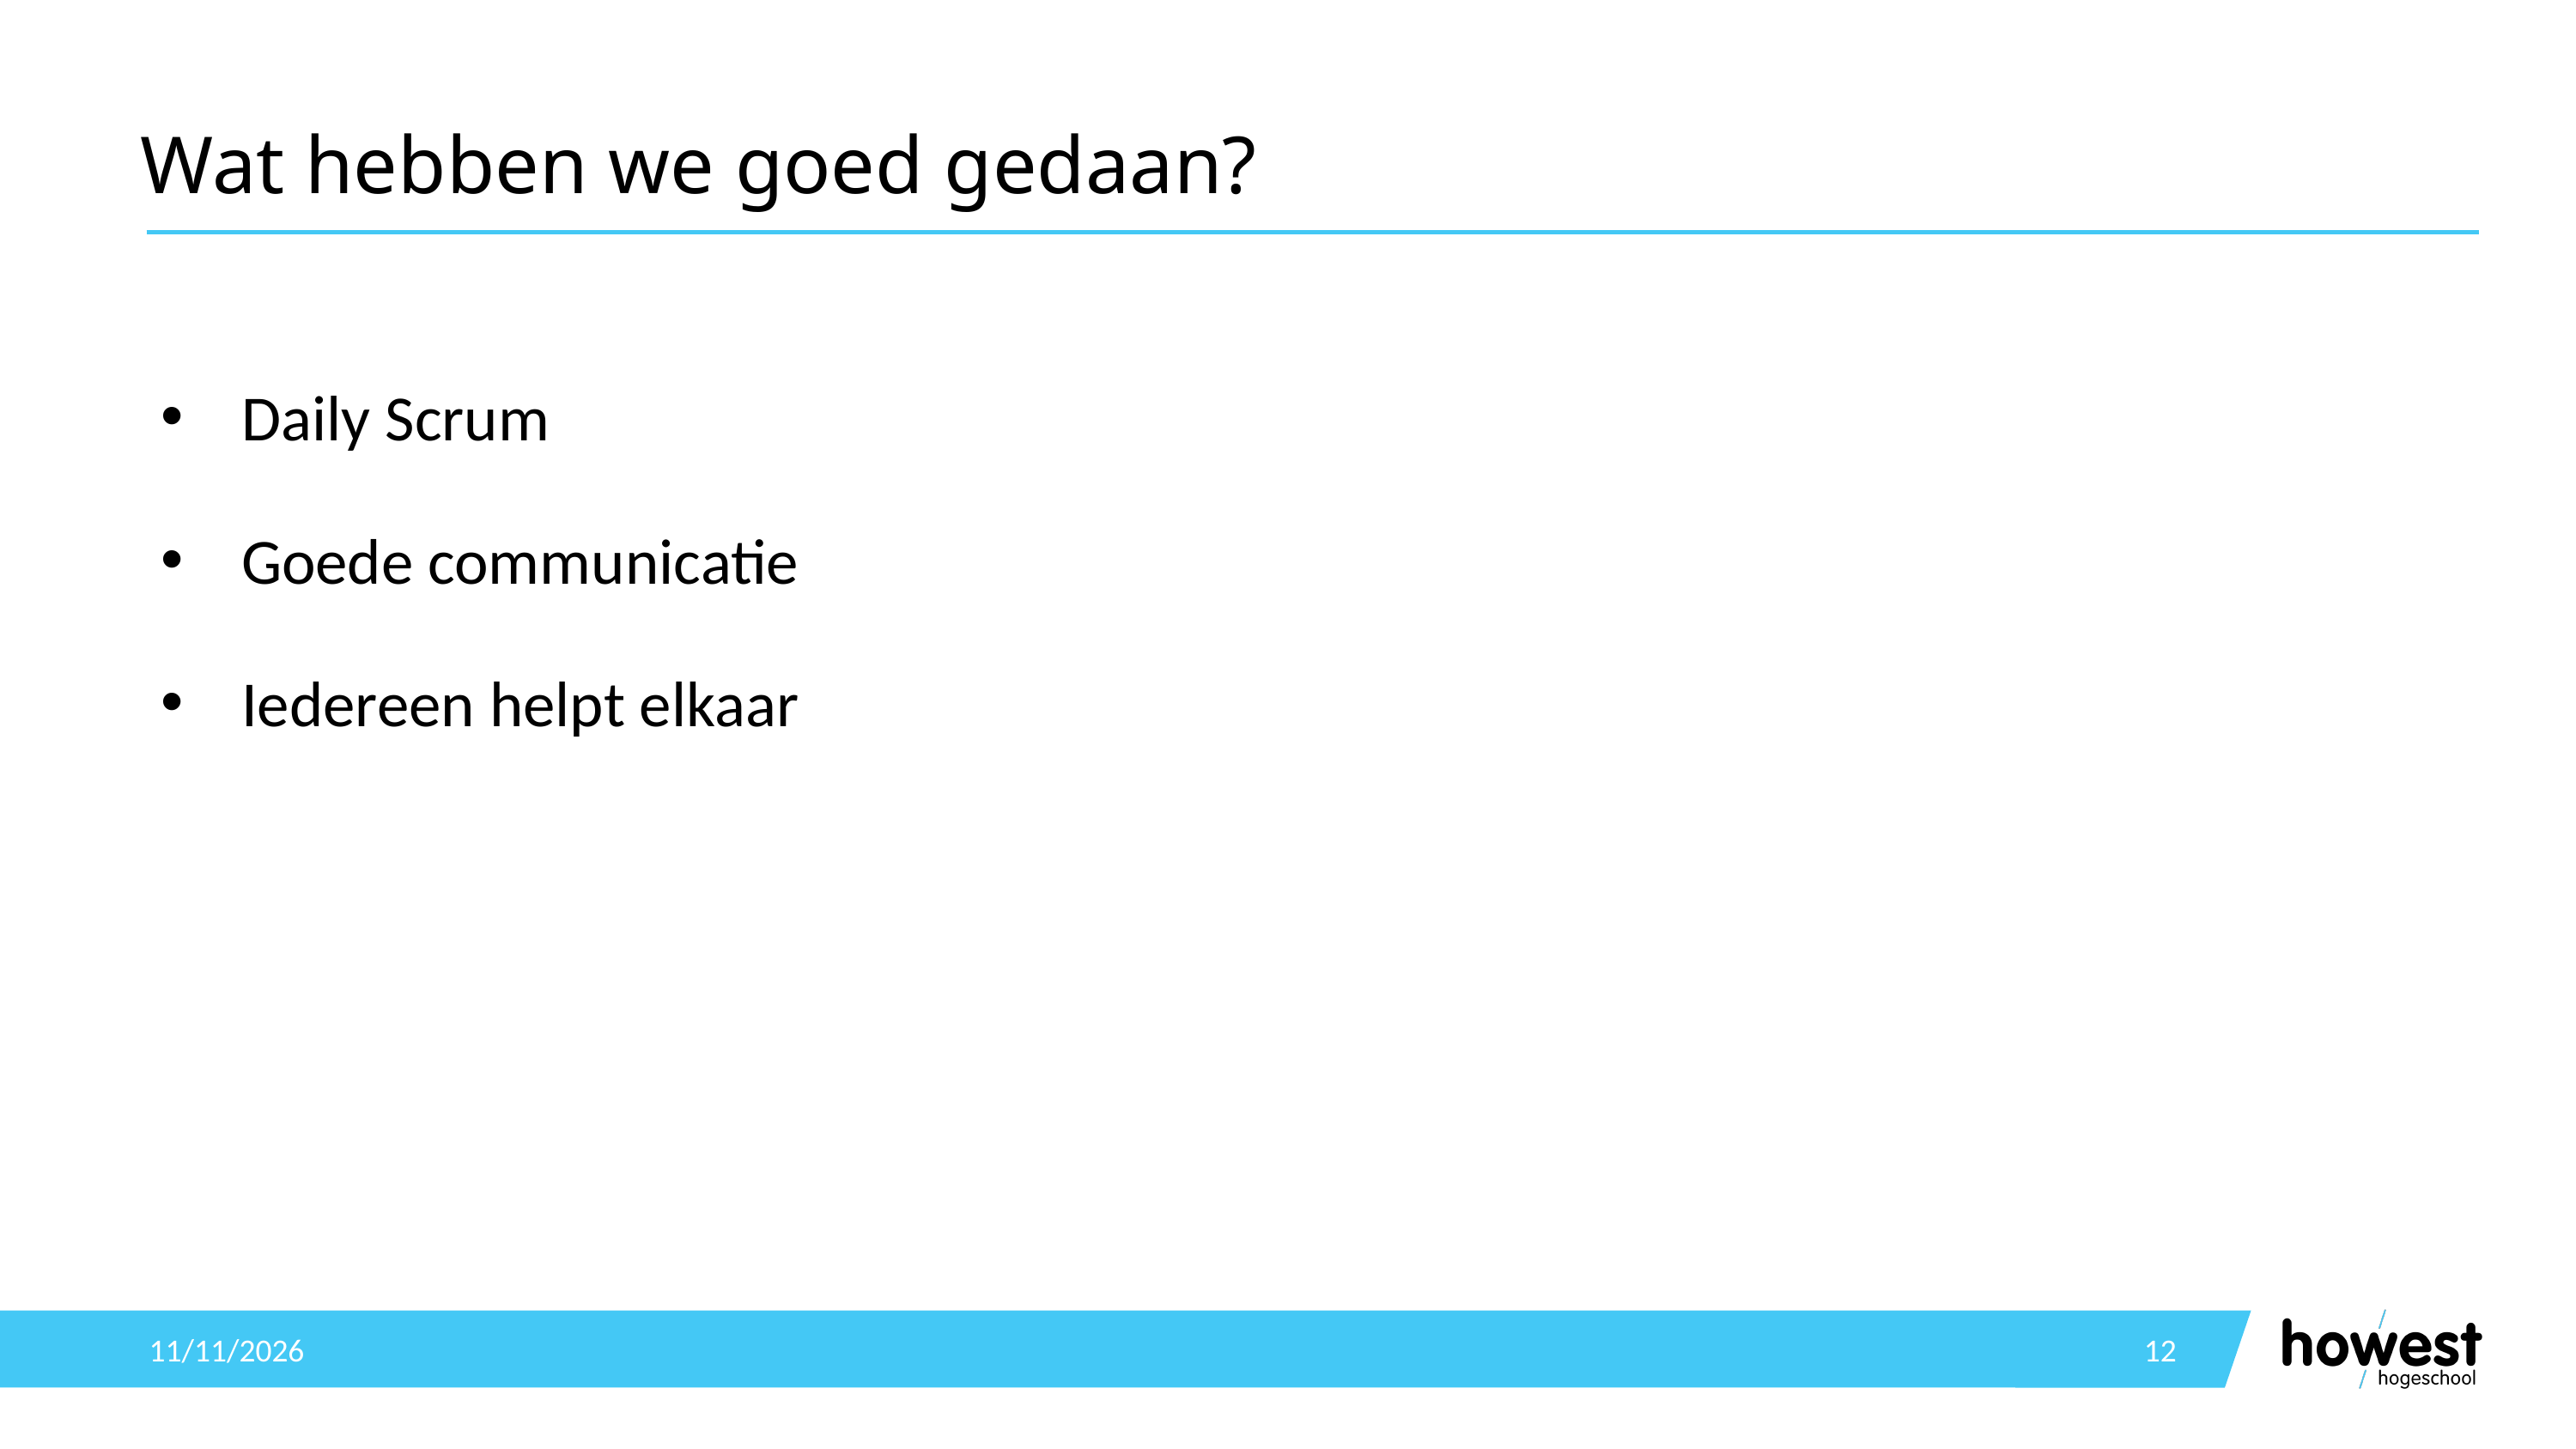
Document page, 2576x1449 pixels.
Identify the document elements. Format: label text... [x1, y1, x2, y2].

picture [2251, 1288, 2512, 1421]
list Daily Scrum Goede communicatie Iedereen helpt elkaar [148, 331, 2483, 1191]
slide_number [149, 1310, 320, 1388]
slide_number 12 [2048, 1310, 2190, 1388]
footer [320, 1310, 1190, 1388]
title Wat hebben we goed gedaan? [140, 124, 2476, 215]
